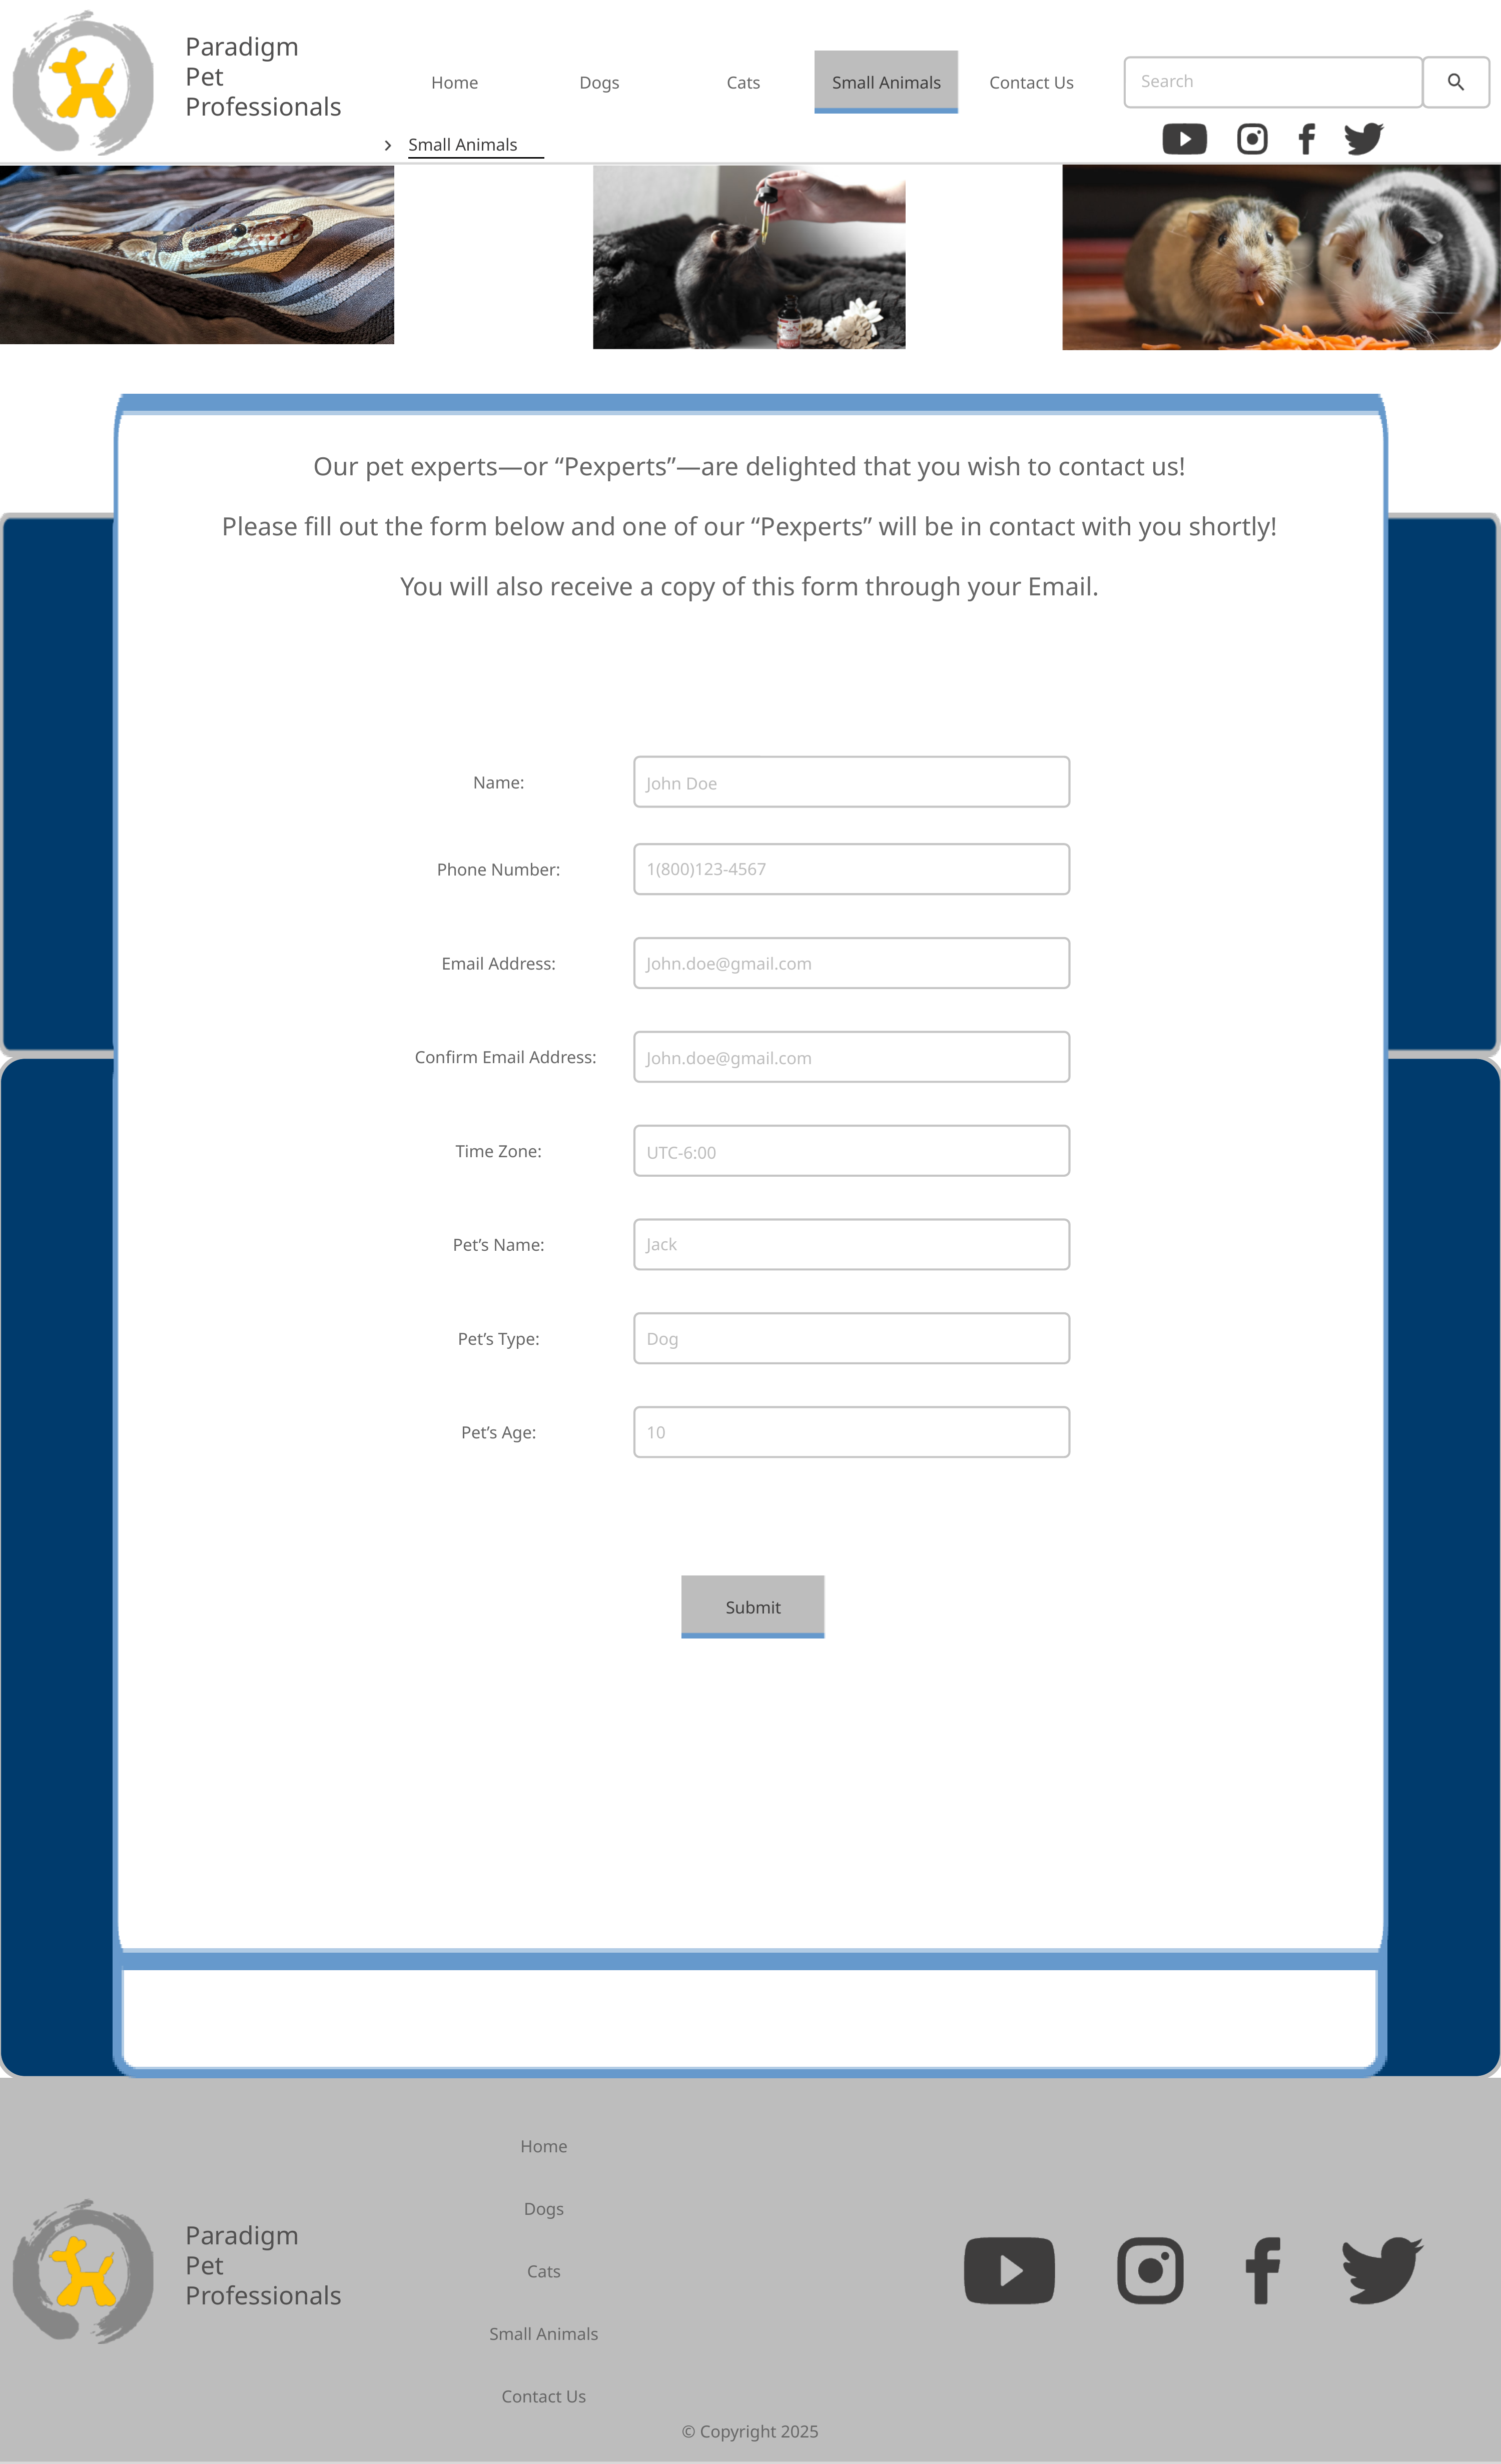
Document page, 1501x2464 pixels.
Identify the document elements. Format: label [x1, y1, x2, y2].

picture [0, 166, 394, 345]
text_box [1387, 1057, 1501, 2078]
picture [0, 394, 1501, 2464]
picture [0, 0, 1501, 350]
text_box [0, 350, 1501, 512]
text_box [0, 1057, 112, 2078]
